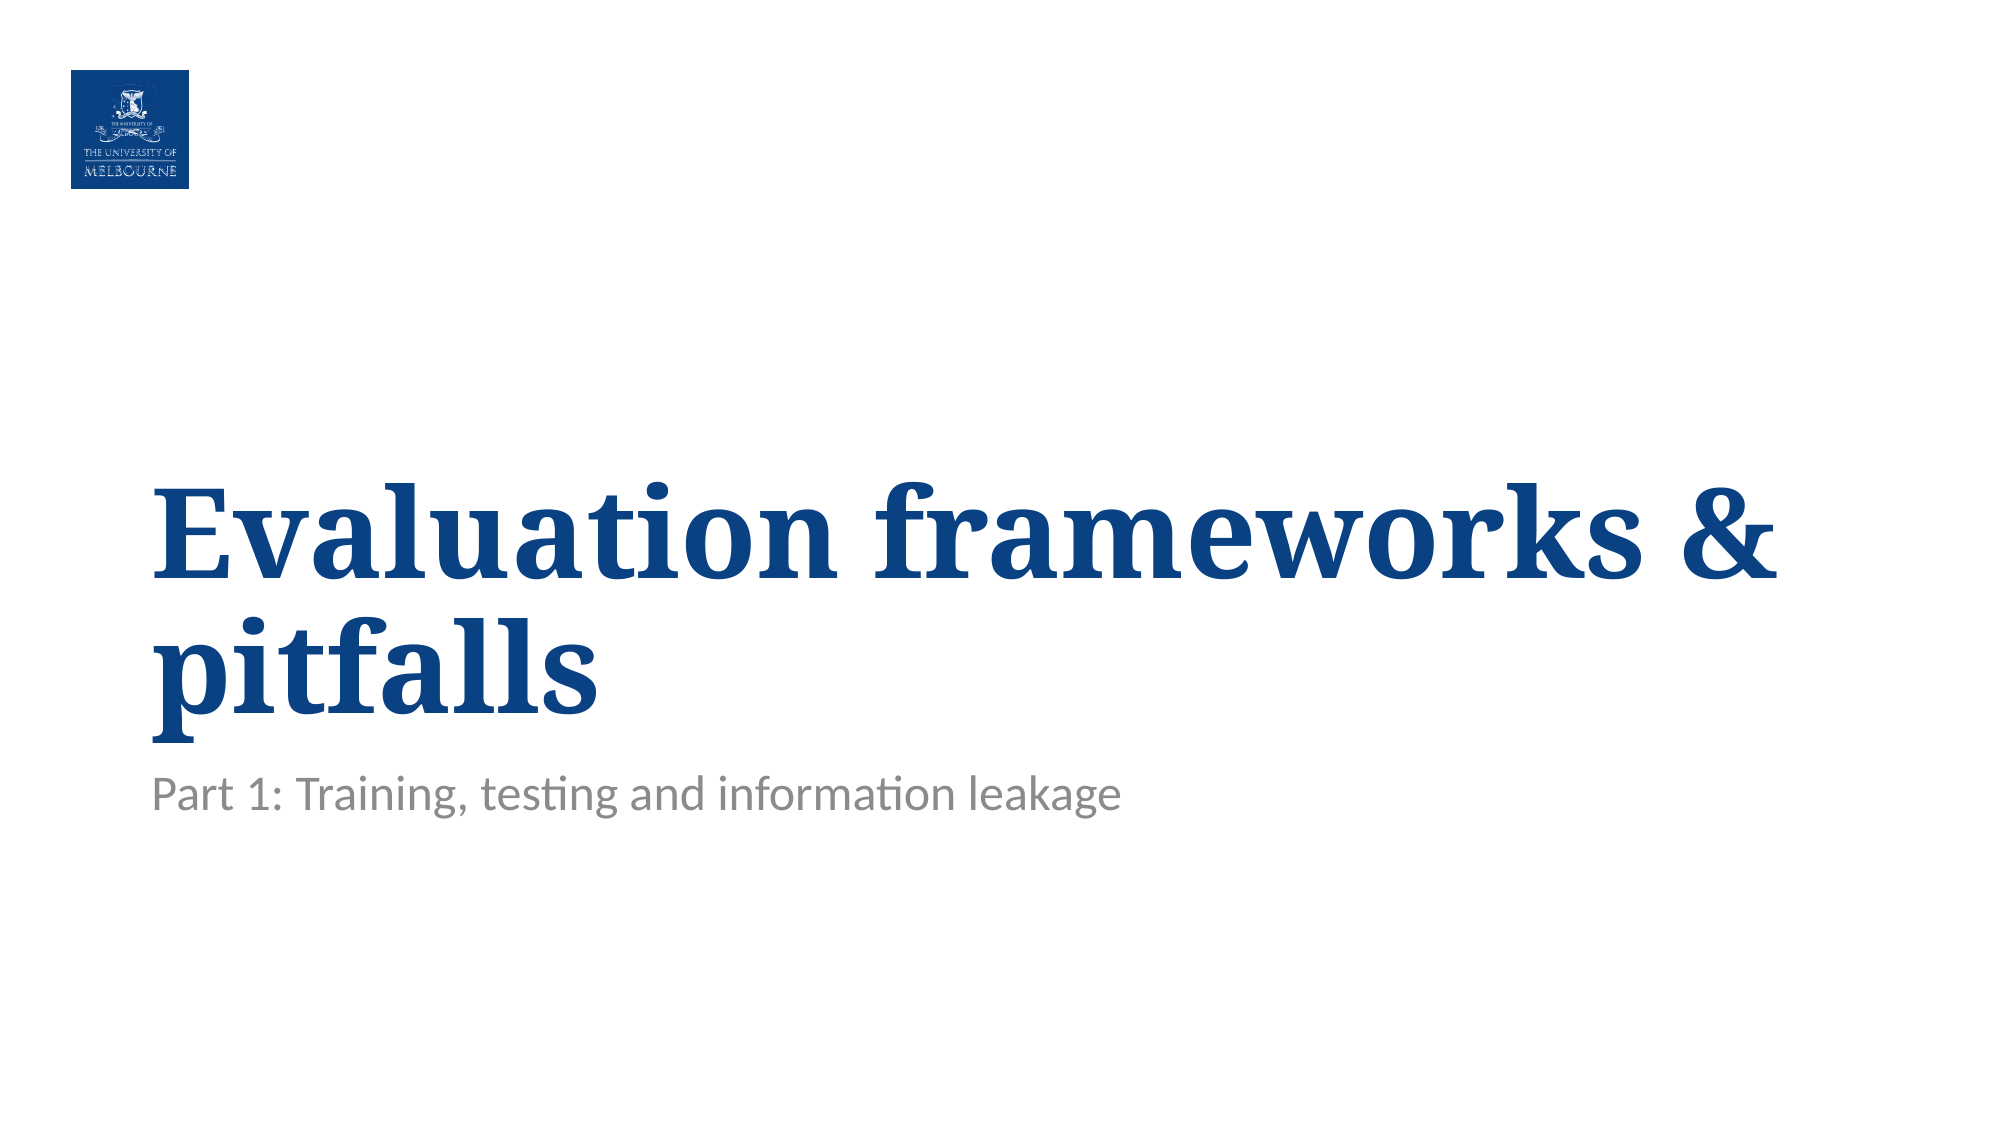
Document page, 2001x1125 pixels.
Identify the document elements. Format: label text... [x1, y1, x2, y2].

list Part 1: Training, testing and information leakage [136, 752, 1862, 999]
title Evaluation frameworks & pitfalls [136, 280, 1862, 749]
picture [71, 70, 189, 189]
